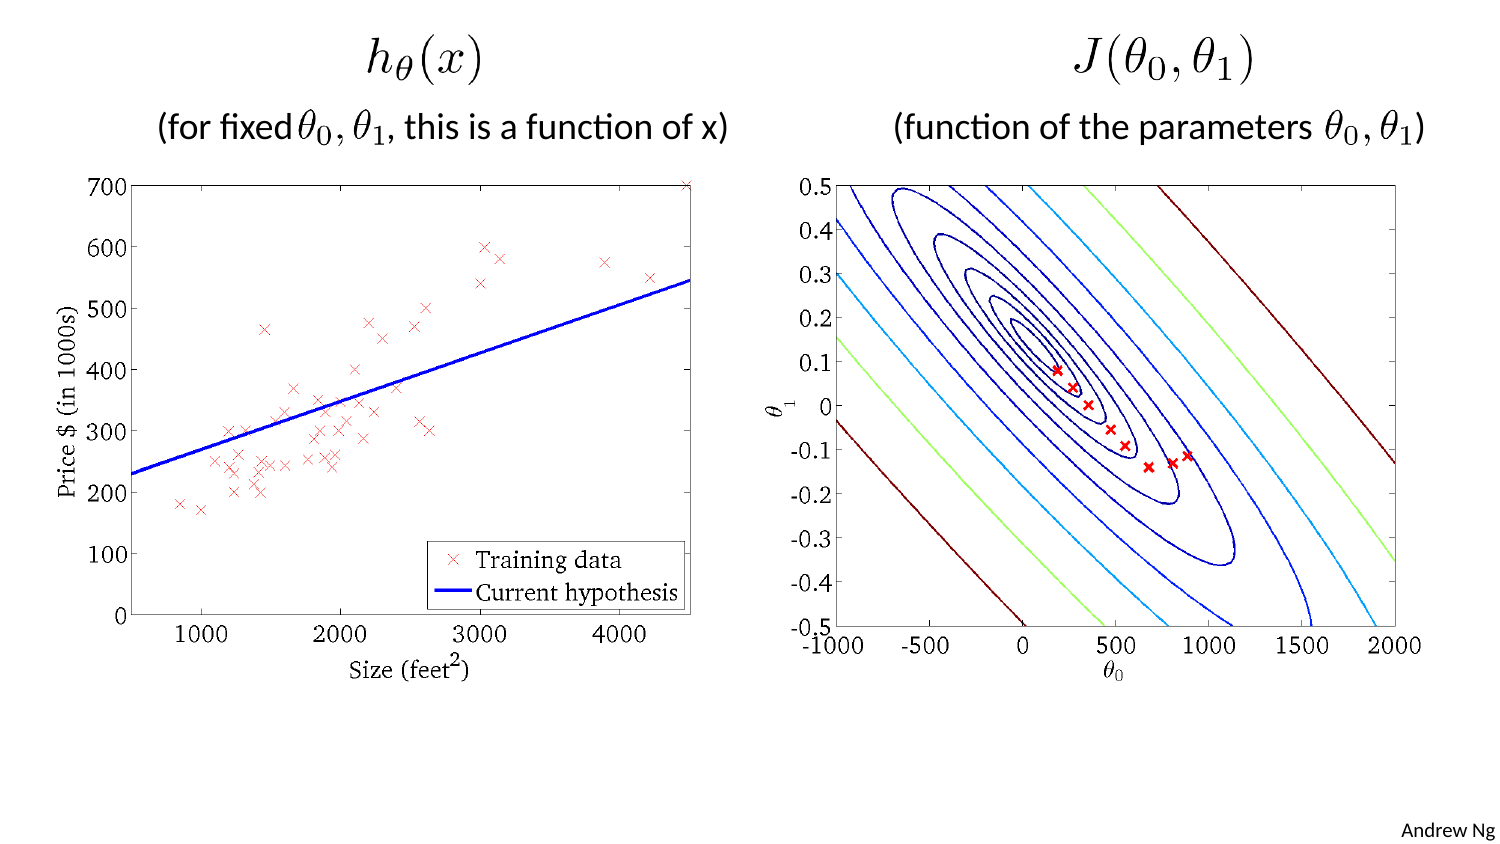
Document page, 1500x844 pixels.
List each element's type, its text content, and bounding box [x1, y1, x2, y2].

picture [367, 34, 480, 85]
text_box (function of the parameters ) [877, 94, 1442, 142]
text_box (for fixed , this is a function of x) [141, 94, 745, 142]
picture [1074, 34, 1252, 85]
picture [37, 109, 1463, 685]
